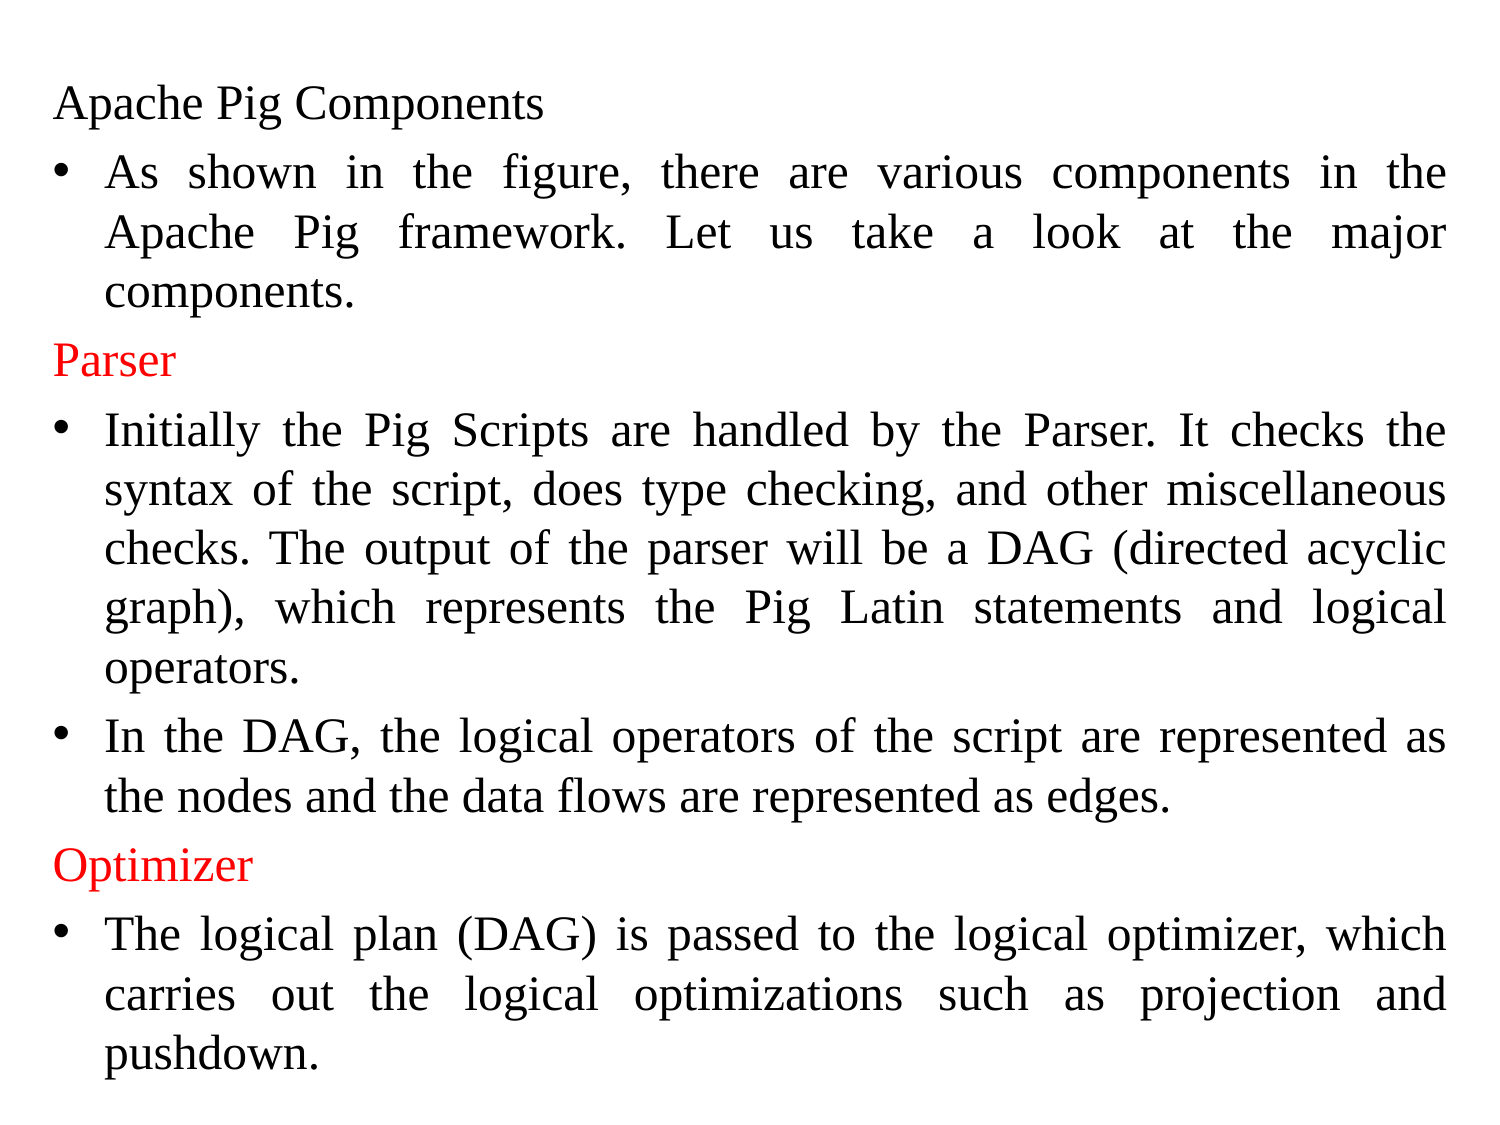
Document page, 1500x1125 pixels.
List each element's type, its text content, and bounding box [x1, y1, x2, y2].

list Apache Pig Components As shown in the figure, there are various components in the Apache Pig framework. Let us take a look at the major components. Parser Initially the Pig Scripts are handled by the Parser. It checks the syntax of the script, does type checking, and other miscellaneous checks. The output of the parser will be a DAG (directed acyclic graph), which represents the Pig Latin statements and logical operators. In the DAG, the logical operators of the script are represented as the nodes and the data flows are represented as edges. Optimizer The logical plan (DAG) is passed to the logical optimizer, which carries out the logical optimizations such as projection and pushdown. [37, 62, 1463, 1088]
